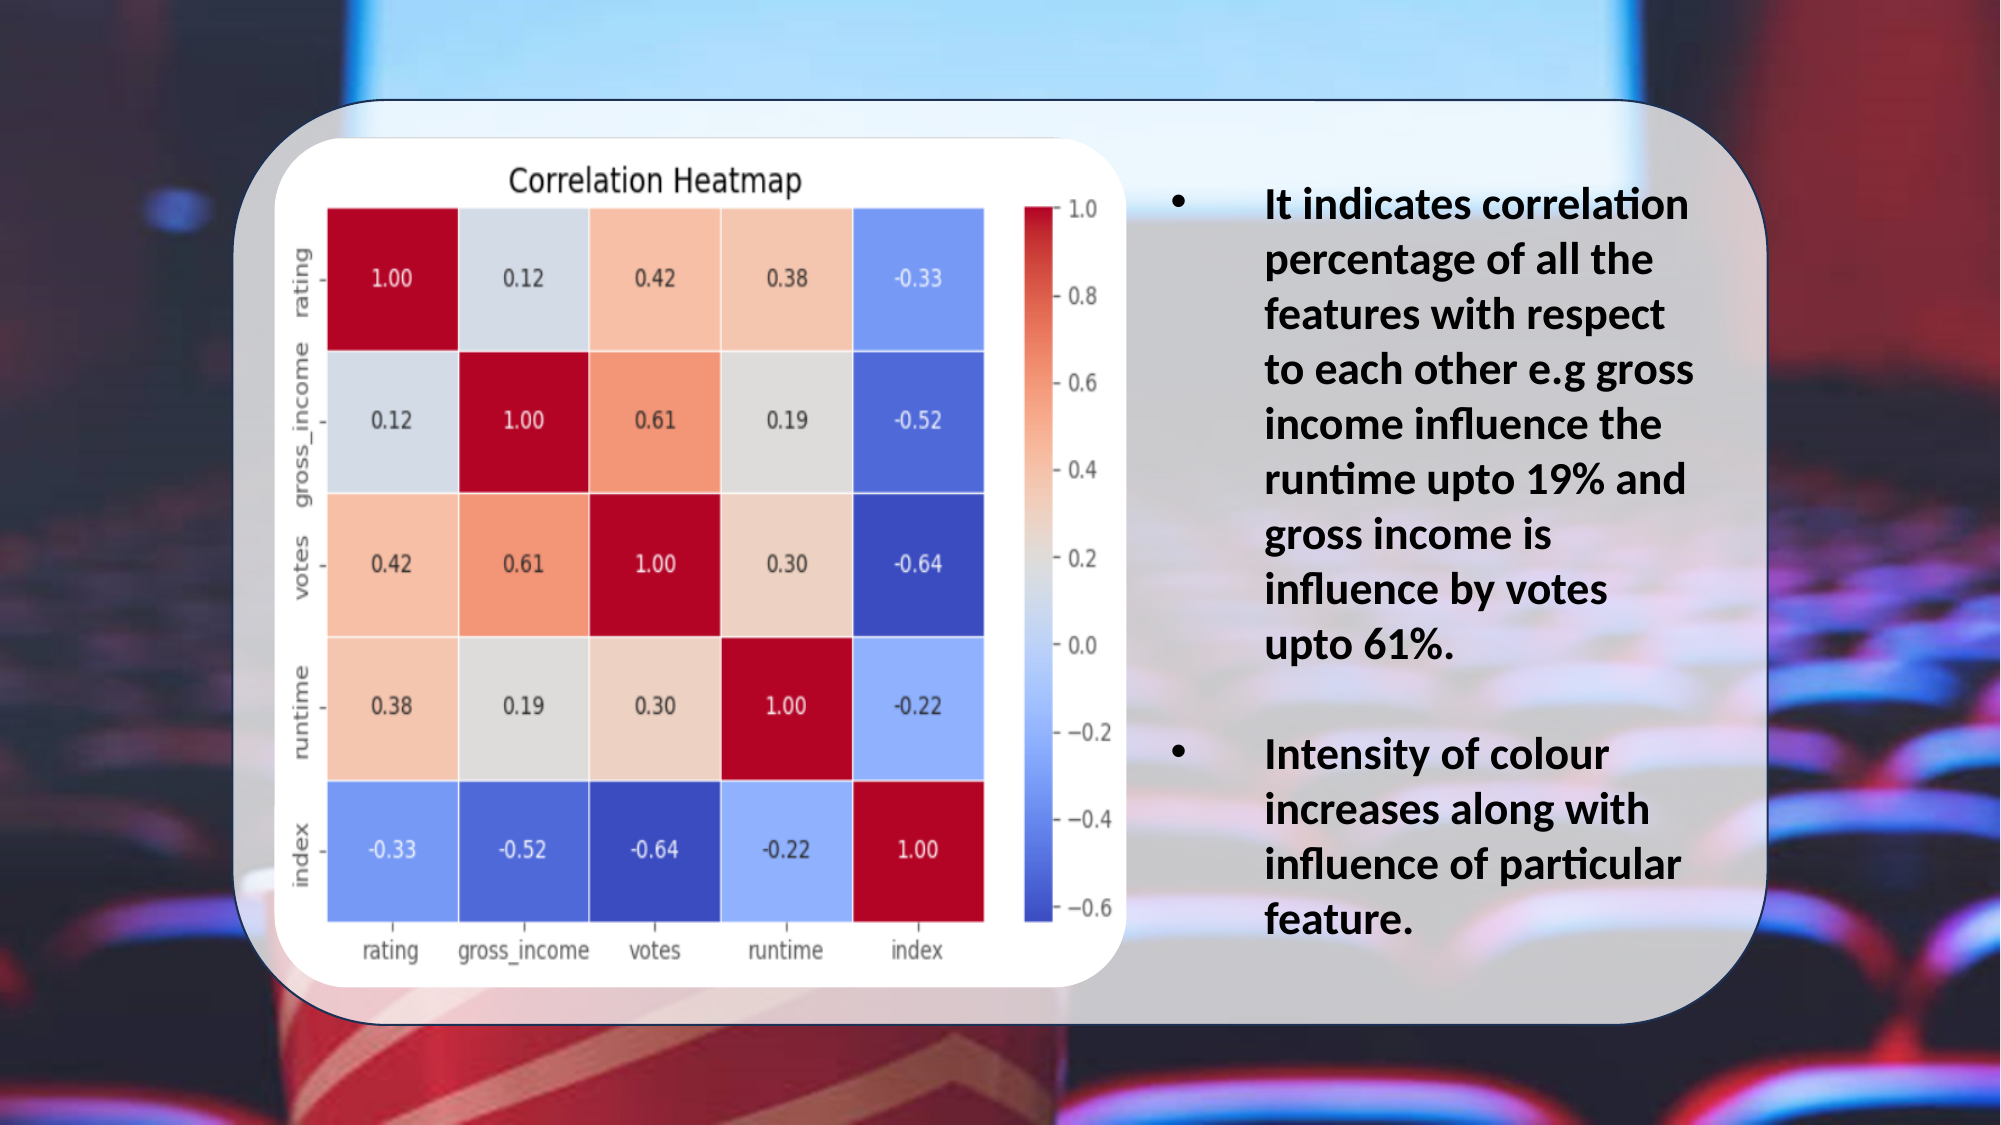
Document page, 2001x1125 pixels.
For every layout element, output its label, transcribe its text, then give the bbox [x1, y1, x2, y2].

text_box [284, 98, 1769, 1026]
text_box It indicates correlation percentage of all the features with respect to each other e.g gross income influence the runtime upto 19% and gross income is influence by votes upto 61%. Intensity of colour increases along with influence of particular feature. [1155, 166, 1715, 951]
text_box [231, 147, 274, 978]
picture [0, 0, 2001, 1125]
